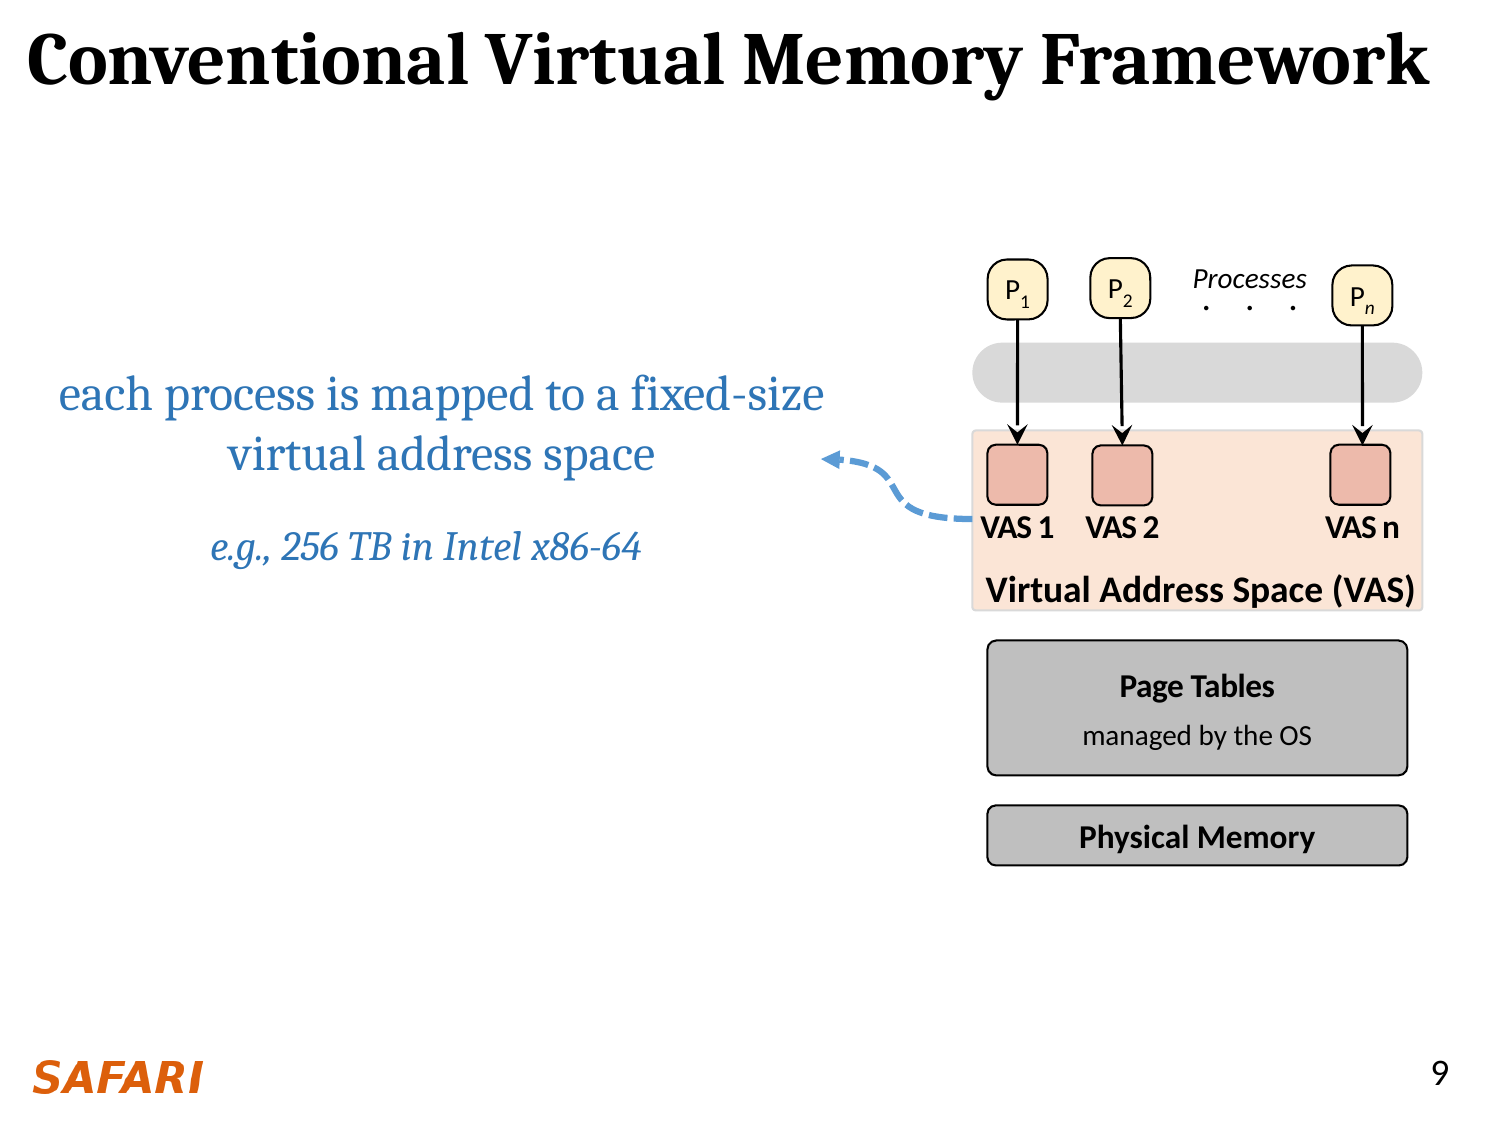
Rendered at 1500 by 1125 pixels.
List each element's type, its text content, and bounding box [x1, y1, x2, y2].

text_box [972, 258, 1423, 866]
title Conventional Virtual Memory Framework [12, 12, 1487, 134]
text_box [820, 459, 973, 520]
text_box e.g., 256 TB in Intel x86-64 [2, 511, 850, 577]
picture [31, 1051, 209, 1104]
text_box 9 [901, 1040, 1465, 1101]
text_box each process is mapped to a fixed-size virtual address space [17, 352, 866, 488]
